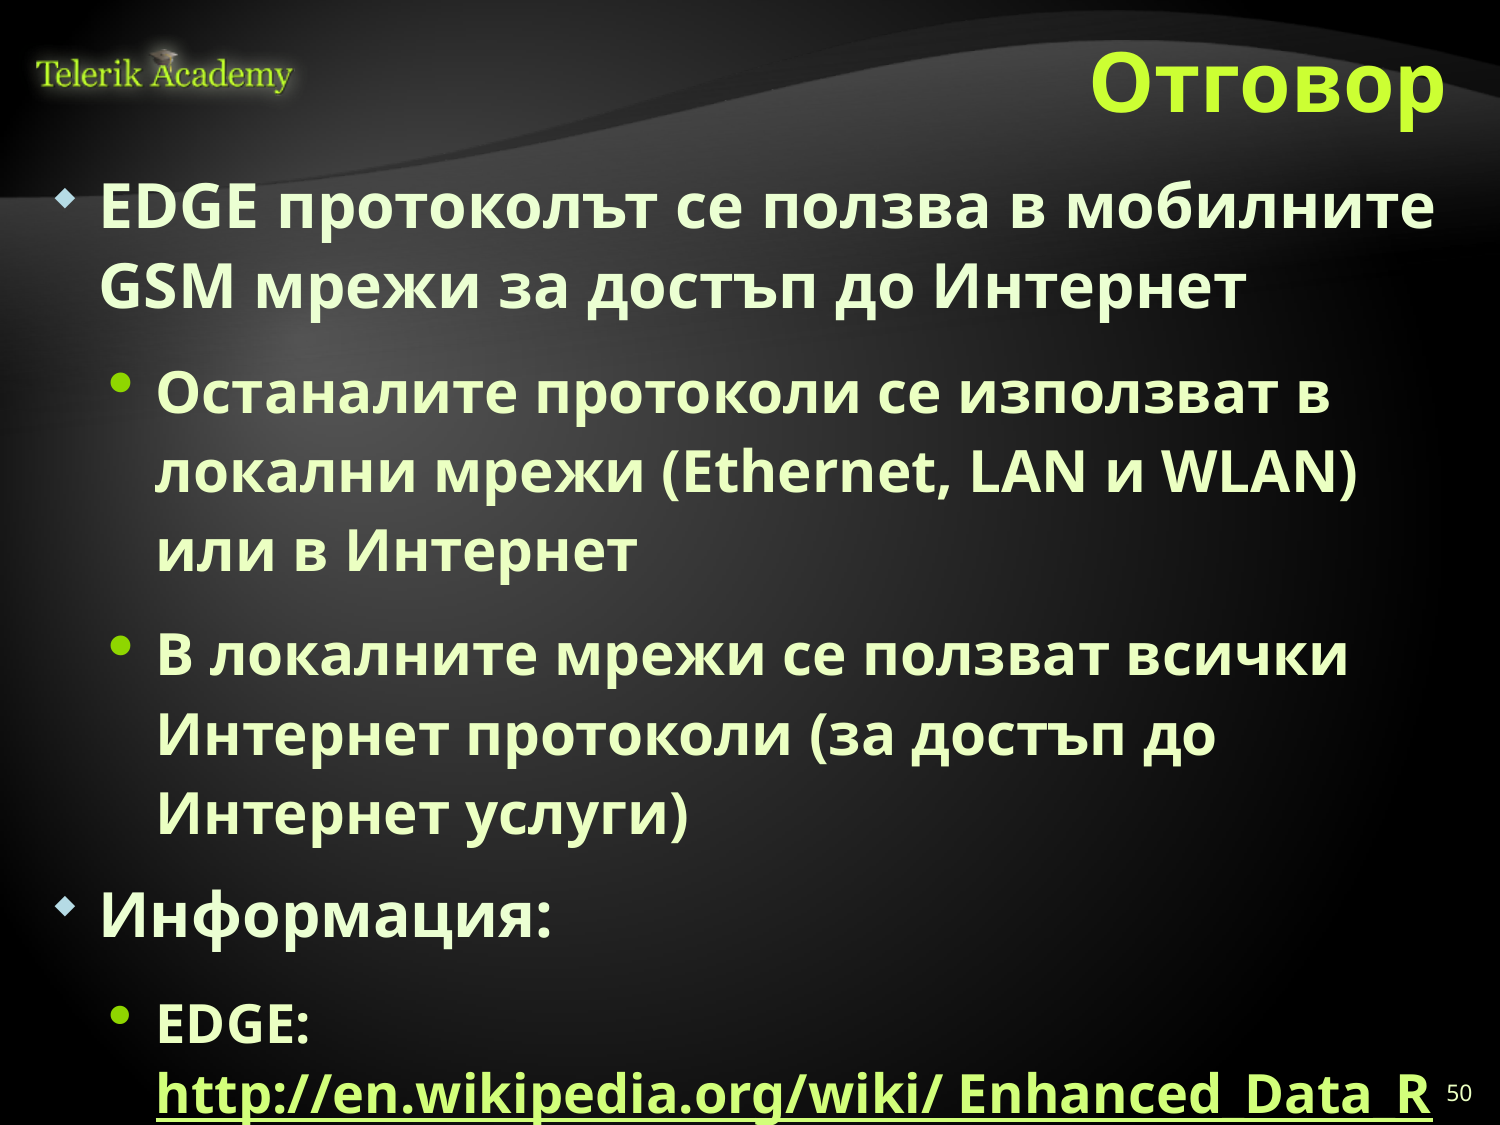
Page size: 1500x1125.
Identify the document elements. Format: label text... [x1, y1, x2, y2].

picture [0, 0, 1500, 1125]
title Отговор [300, 12, 1463, 154]
slide_number 50 [1412, 1074, 1488, 1113]
list EDGE протоколът се ползва в мобилните GSM мрежи за достъп до Интернет Останалите протоколи се използват в локални мрежи (Ethernet, LAN и WLAN) или в Интернет В локалните мрежи се ползват всички Интернет протоколи (за достъп до Интернет услуги) Информация: EDGE: http://en.wikipedia.org/wiki/ Enhanced_Data_Rates_for_GSM_Evolution OSI Model Protocols: en.wikipedia.org/wiki/OSI_model [37, 154, 1463, 1080]
